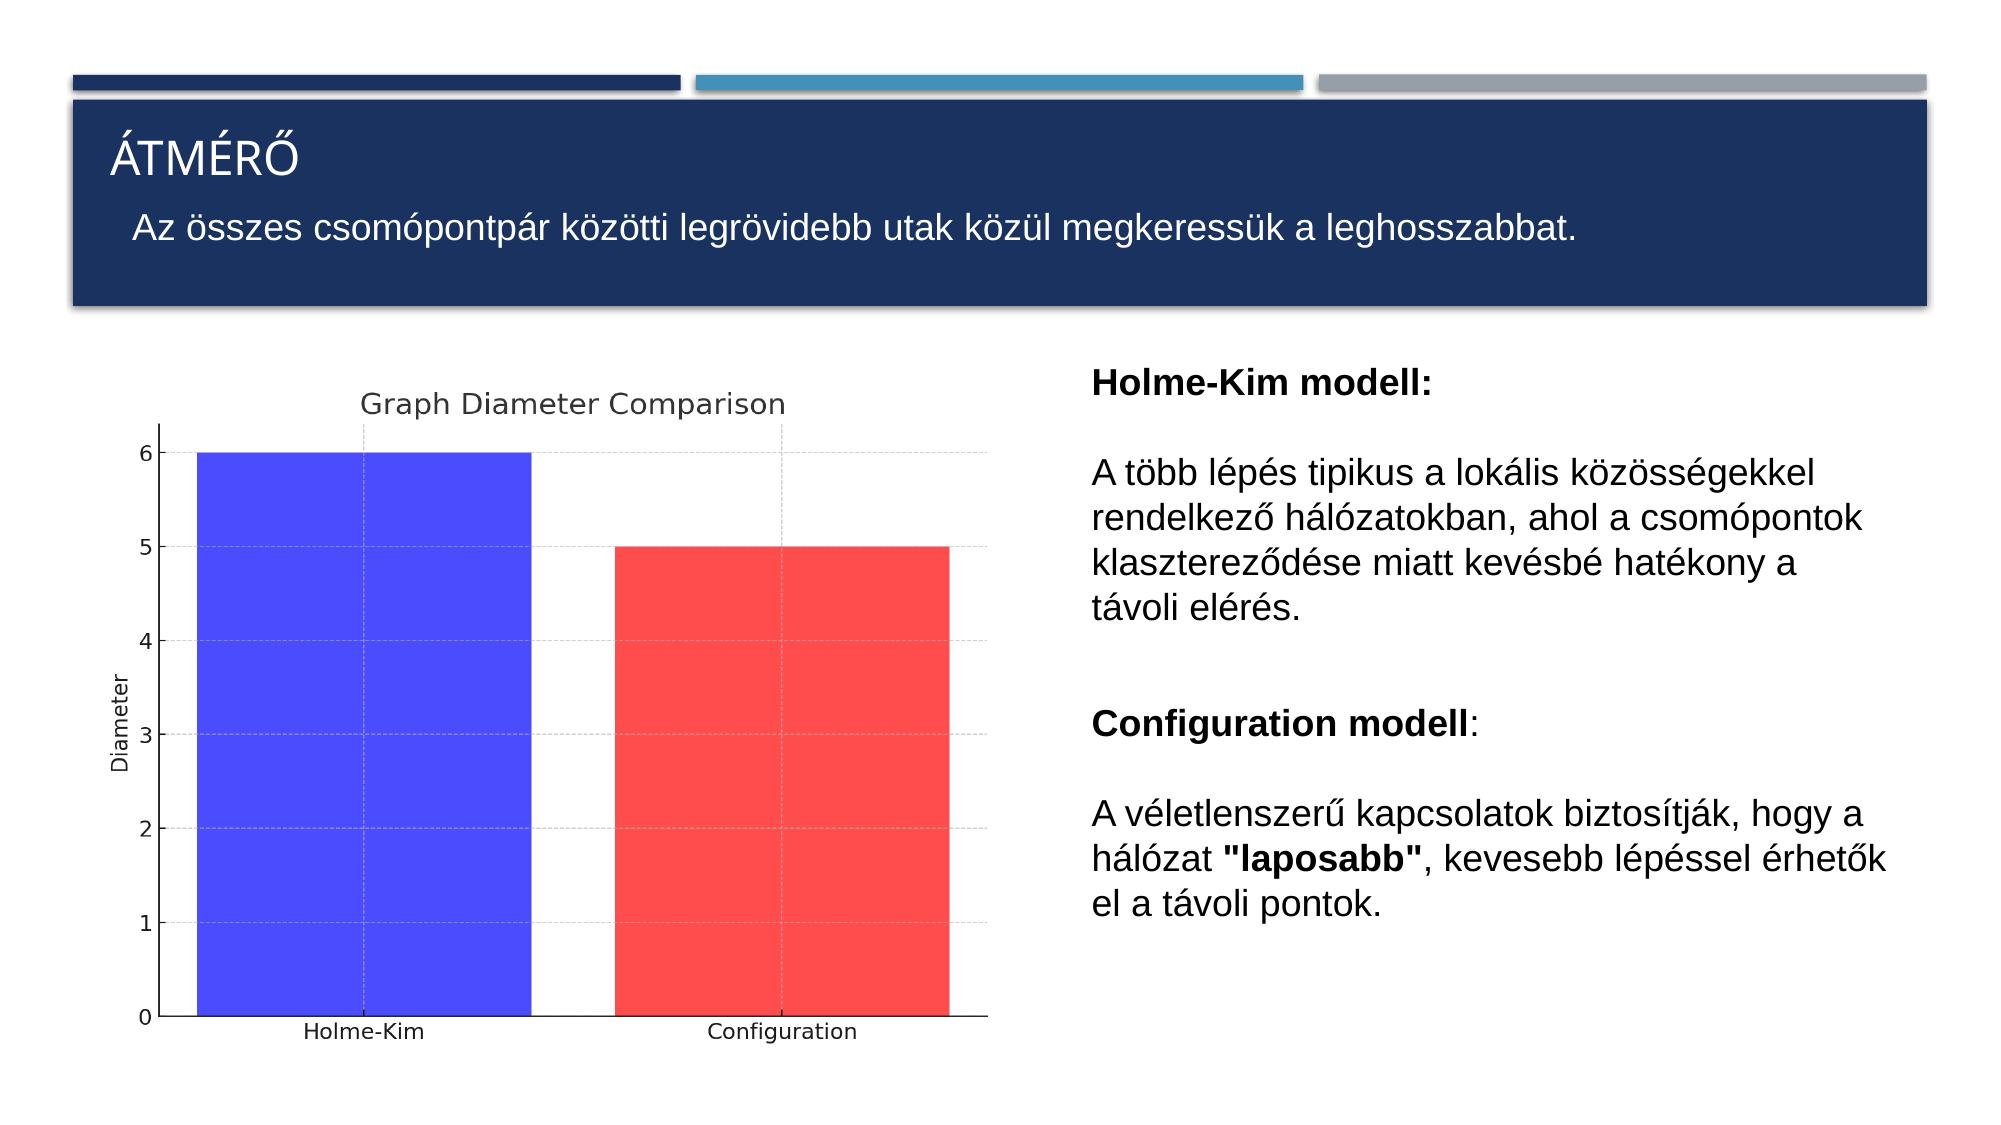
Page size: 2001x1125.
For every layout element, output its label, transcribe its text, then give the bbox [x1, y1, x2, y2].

title Átmérő [95, 119, 1905, 193]
text_box Configuration modell: A véletlenszerű kapcsolatok biztosítják, hogy a hálózat "laposabb", kevesebb lépéssel érhetők el a távoli pontok. [1076, 692, 1905, 932]
text_box Az összes csomópontpár közötti legrövidebb utak közül megkeressük a leghosszabbat. [117, 195, 1905, 256]
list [94, 379, 1001, 1057]
text_box Holme-Kim modell: A több lépés tipikus a lokális közösségekkel rendelkező hálózatokban, ahol a csomópontok klasztereződése miatt kevésbé hatékony a távoli elérés. [1076, 350, 1905, 636]
